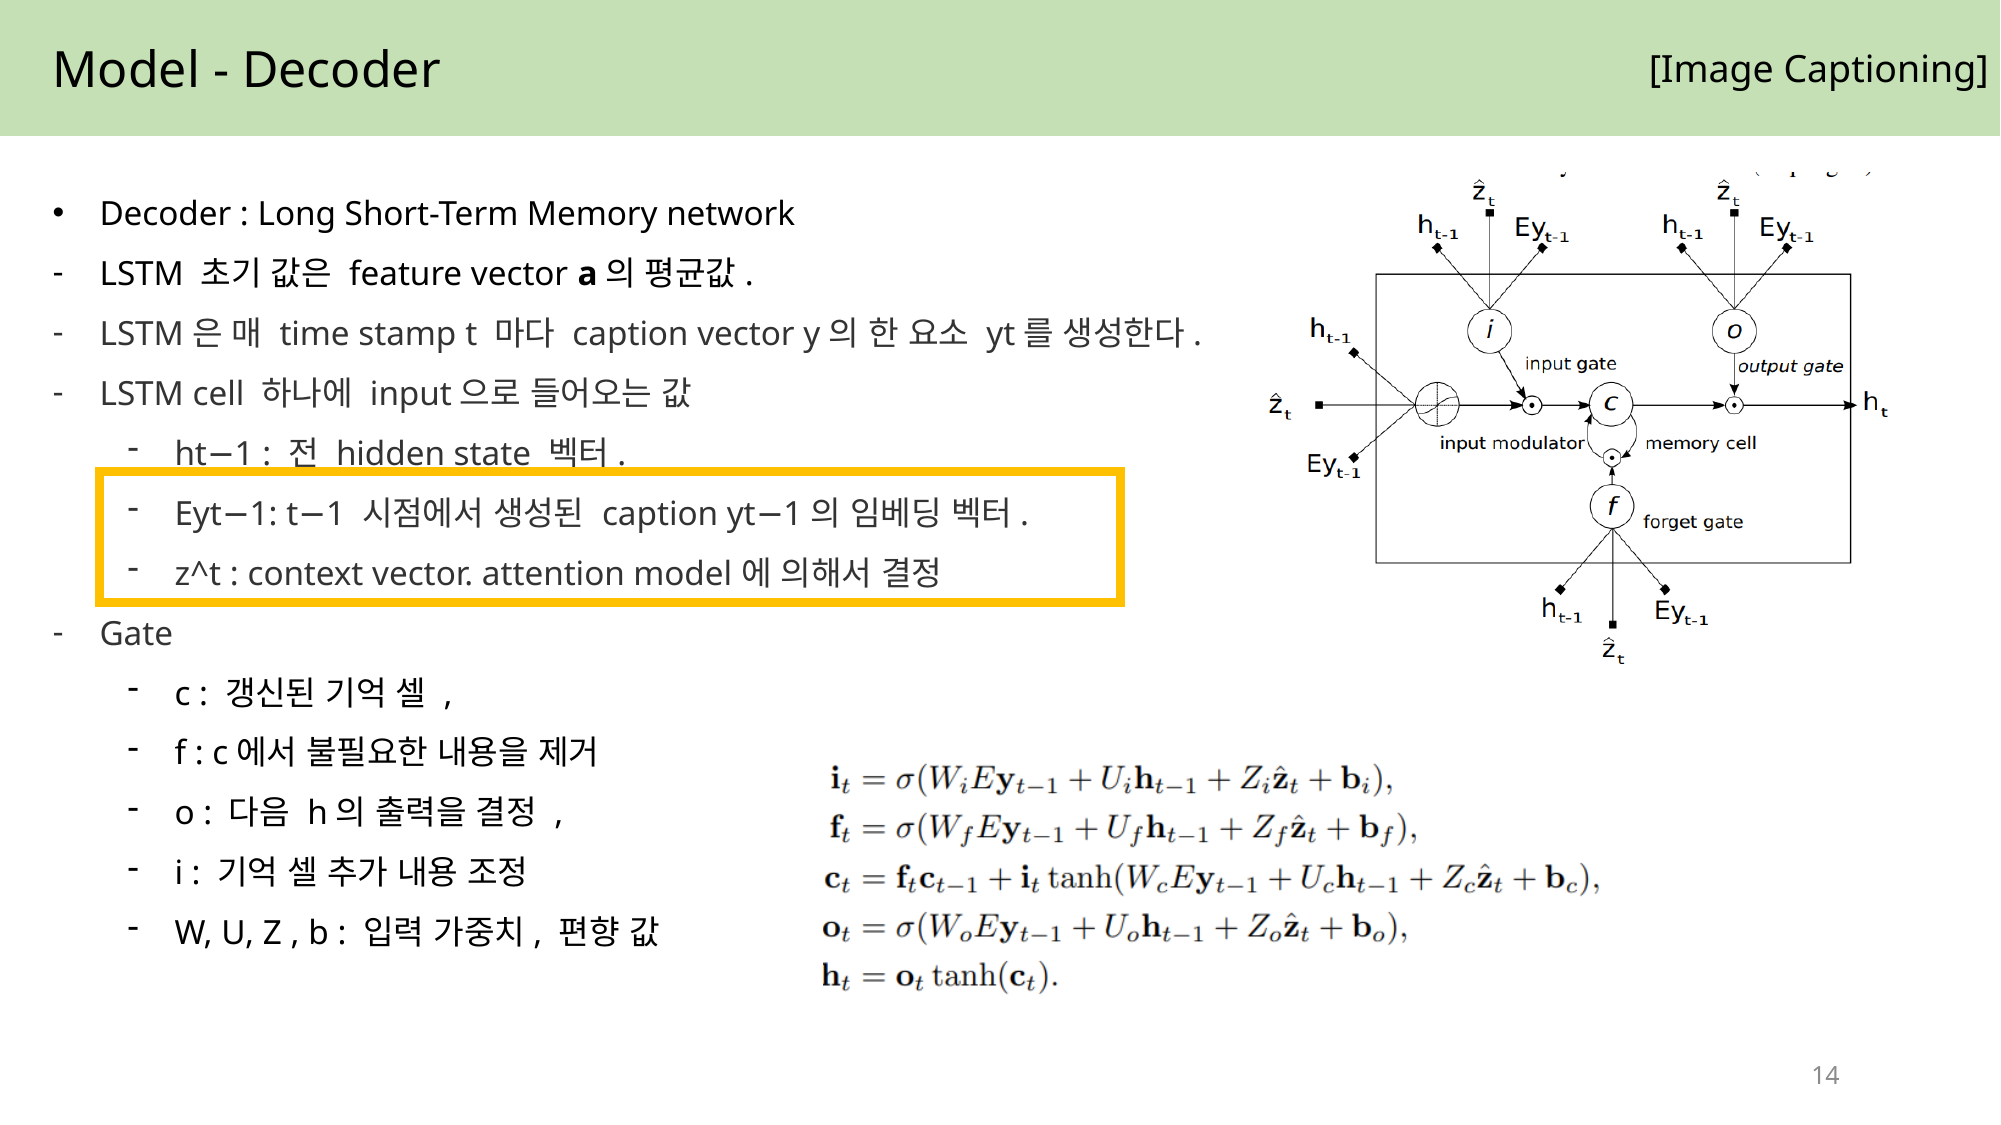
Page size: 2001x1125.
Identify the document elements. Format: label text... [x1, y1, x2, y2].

text_box [99, 471, 1122, 603]
text_box [0, 0, 2000, 136]
text_box Model - Decoder [37, 29, 1971, 105]
text_box Decoder : Long Short-Term Memory network LSTM 초기 값은 feature vector a의 평균값. LSTM은 매 time stamp t 마다 caption vector y의 한 요소 yt를 생성한다. LSTM cell 하나에 input으로 들어오는 값 ht−1 : 전 hidden state 벡터. Eyt−1: t−1 시점에서 생성된 caption yt−1의 임베딩 벡터. z^t : context vector. attention model에 의해서 결정 Gate c : 갱신된 기억 셀 , f : c에서 불필요한 내용을 제거 o : 다음 h의 출력을 결정 , i : 기억 셀 추가 내용 조정 W, U, Z , b : 입력 가중치, 편향 값 [37, 165, 1971, 1019]
picture [823, 748, 1610, 1015]
slide_number 14 [1404, 1046, 1855, 1107]
picture [1250, 172, 1903, 672]
text_box [Image Captioning] [1633, 37, 2000, 98]
